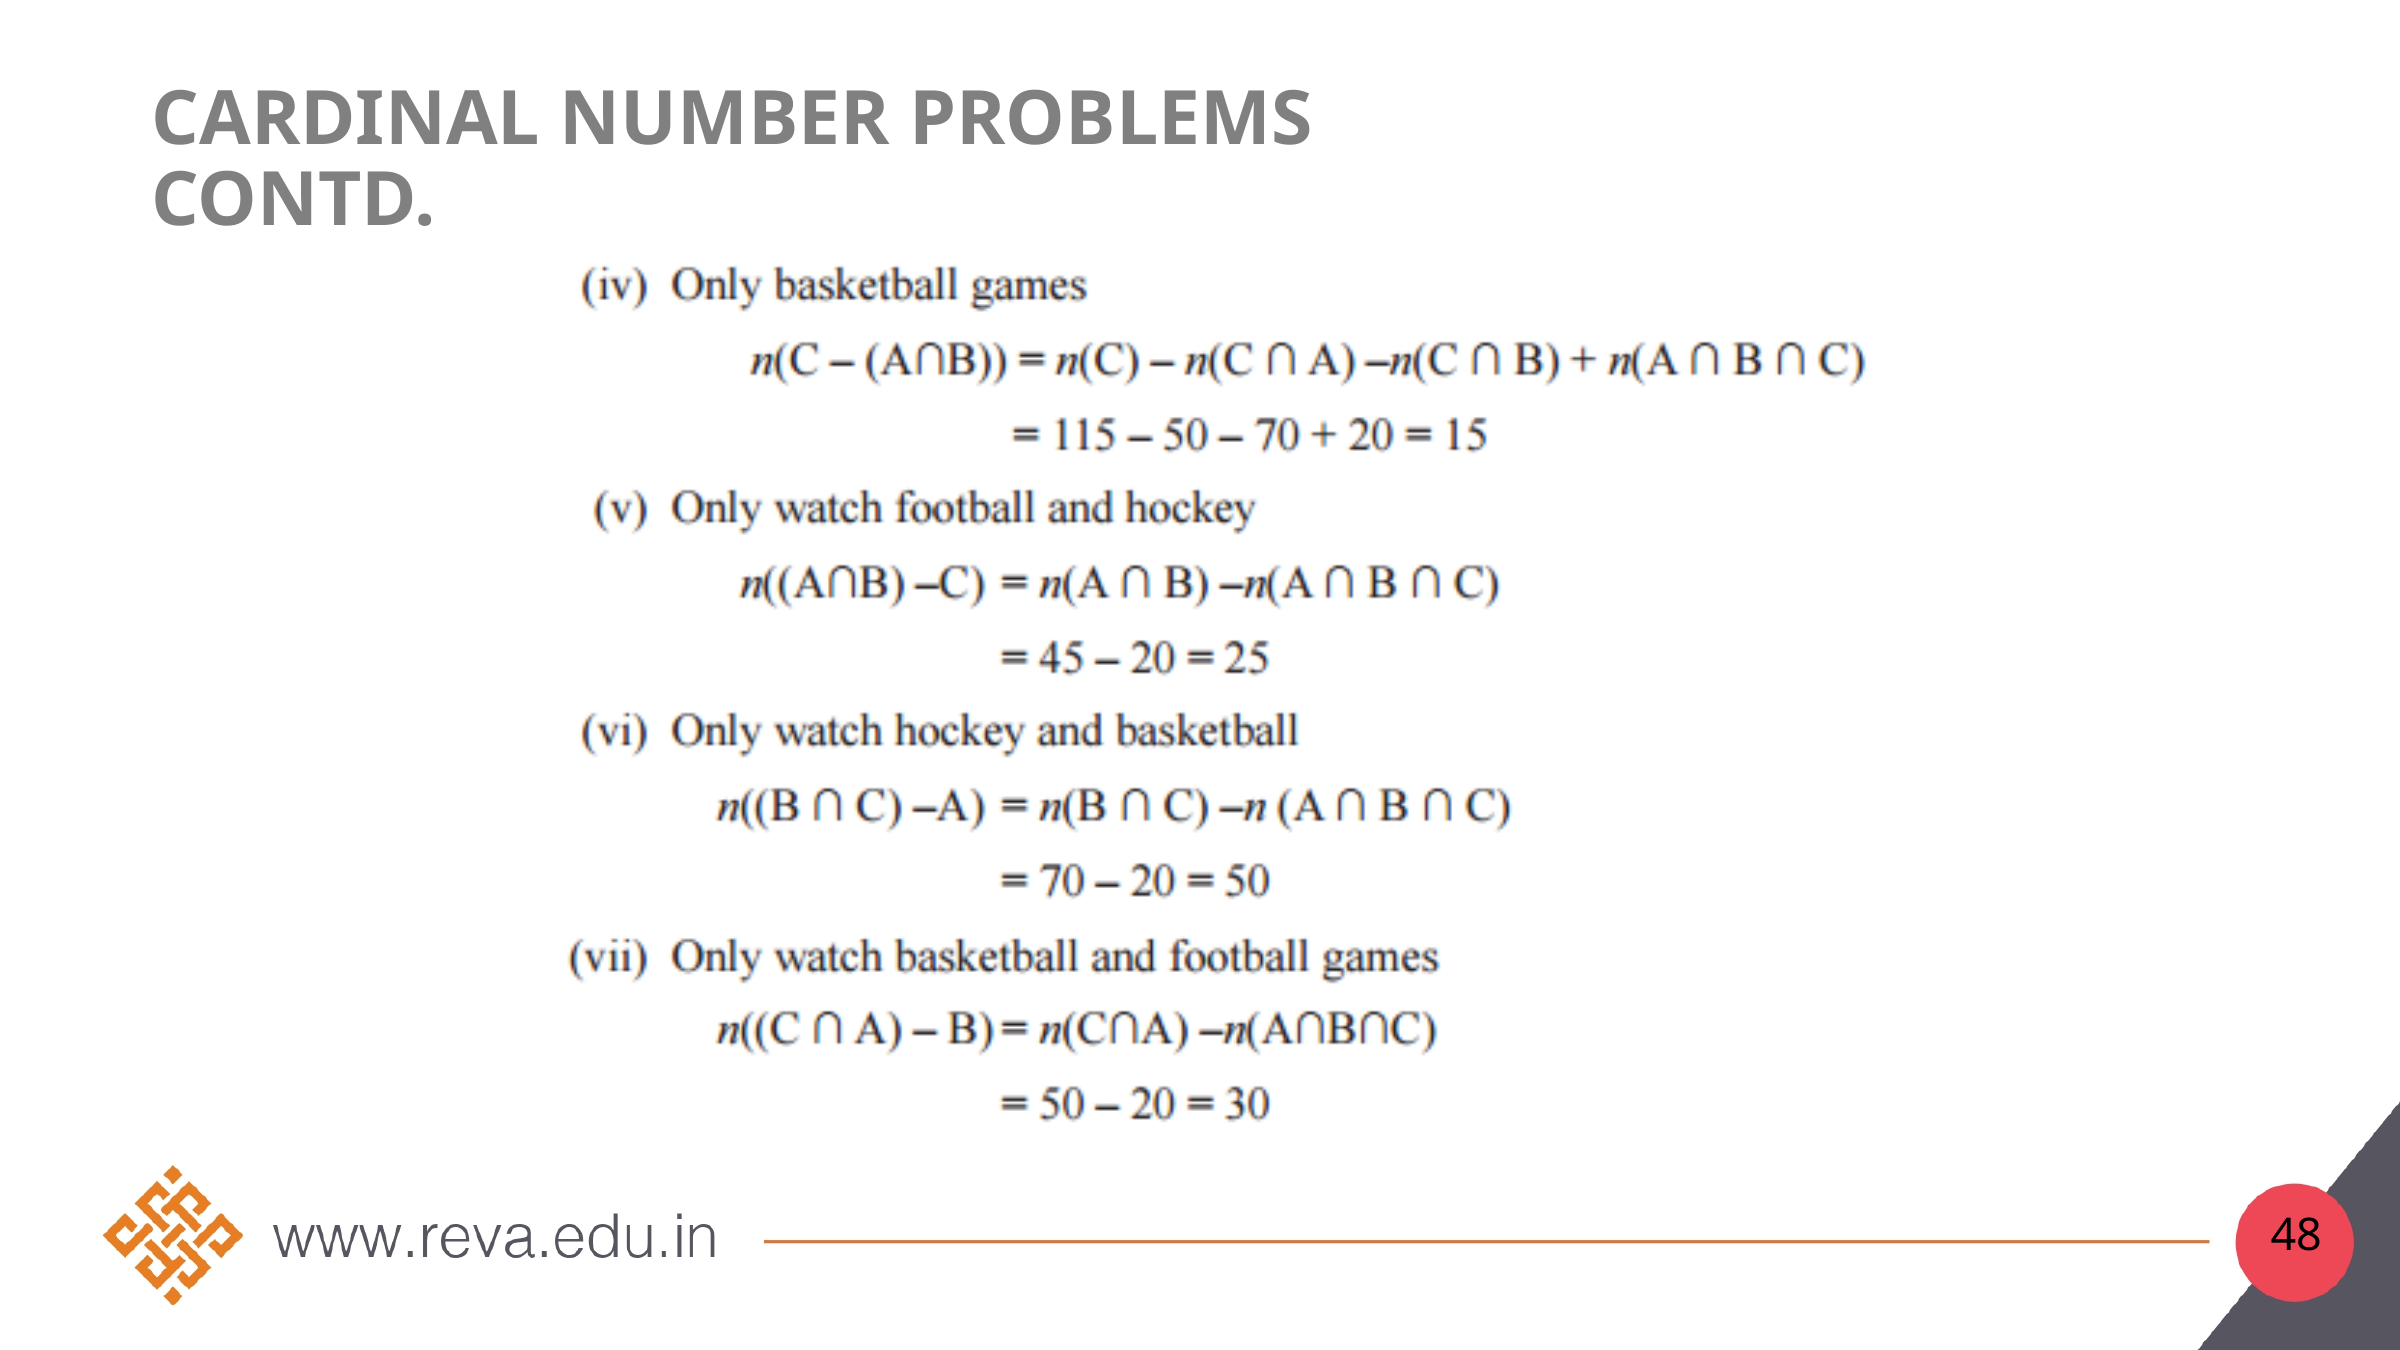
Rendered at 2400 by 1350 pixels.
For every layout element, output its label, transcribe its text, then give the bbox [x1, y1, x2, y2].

title Cardinal Number Problems contd. [136, 77, 1625, 243]
picture [0, 0, 2400, 1350]
slide_number 48 [2237, 1200, 2355, 1272]
